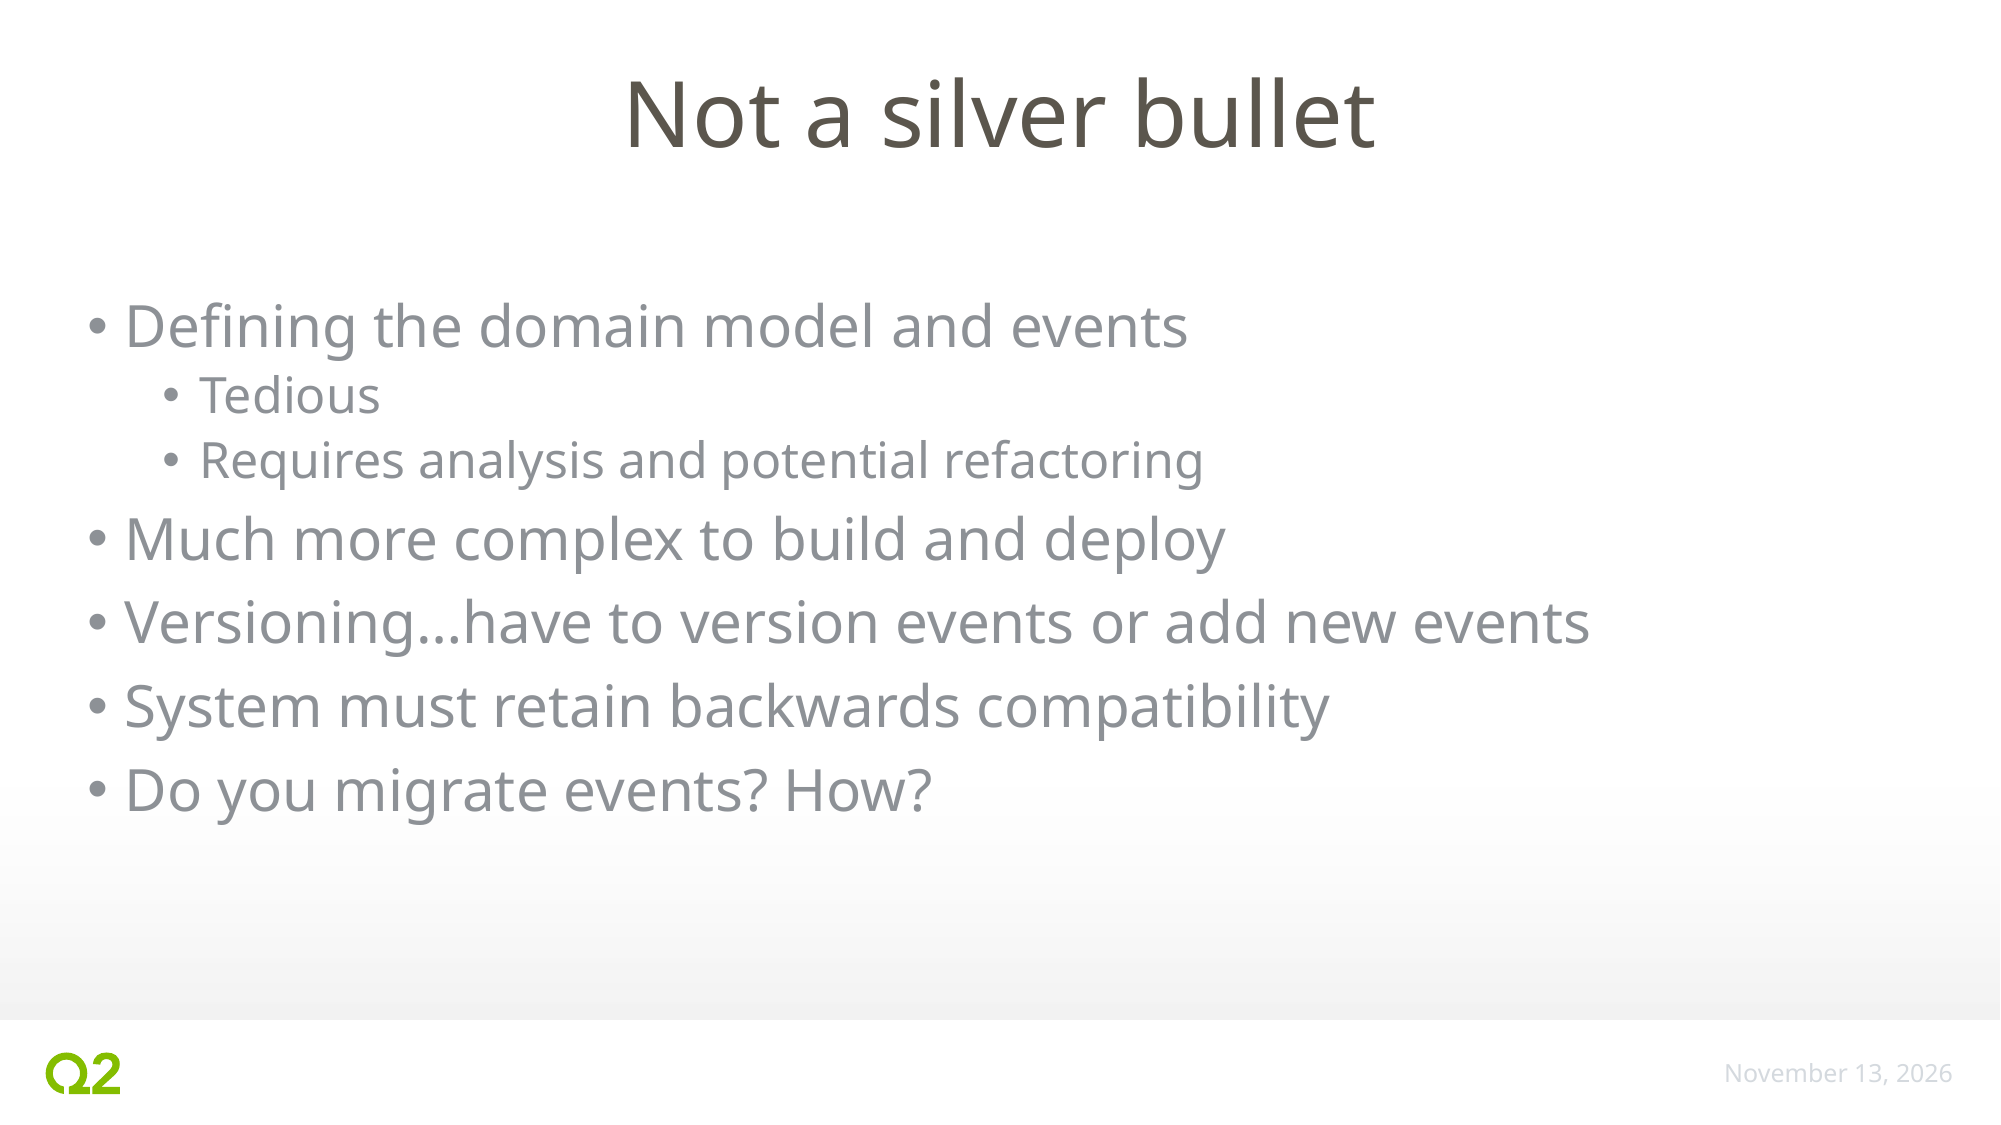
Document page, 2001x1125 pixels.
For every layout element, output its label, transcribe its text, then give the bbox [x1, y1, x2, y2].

title Not a silver bullet [0, 34, 2000, 203]
list Defining the domain model and events Tedious Requires analysis and potential refactoring Much more complex to build and deploy Versioning…have to version events or add new events System must retain backwards compatibility Do you migrate events? How? [72, 289, 1798, 953]
